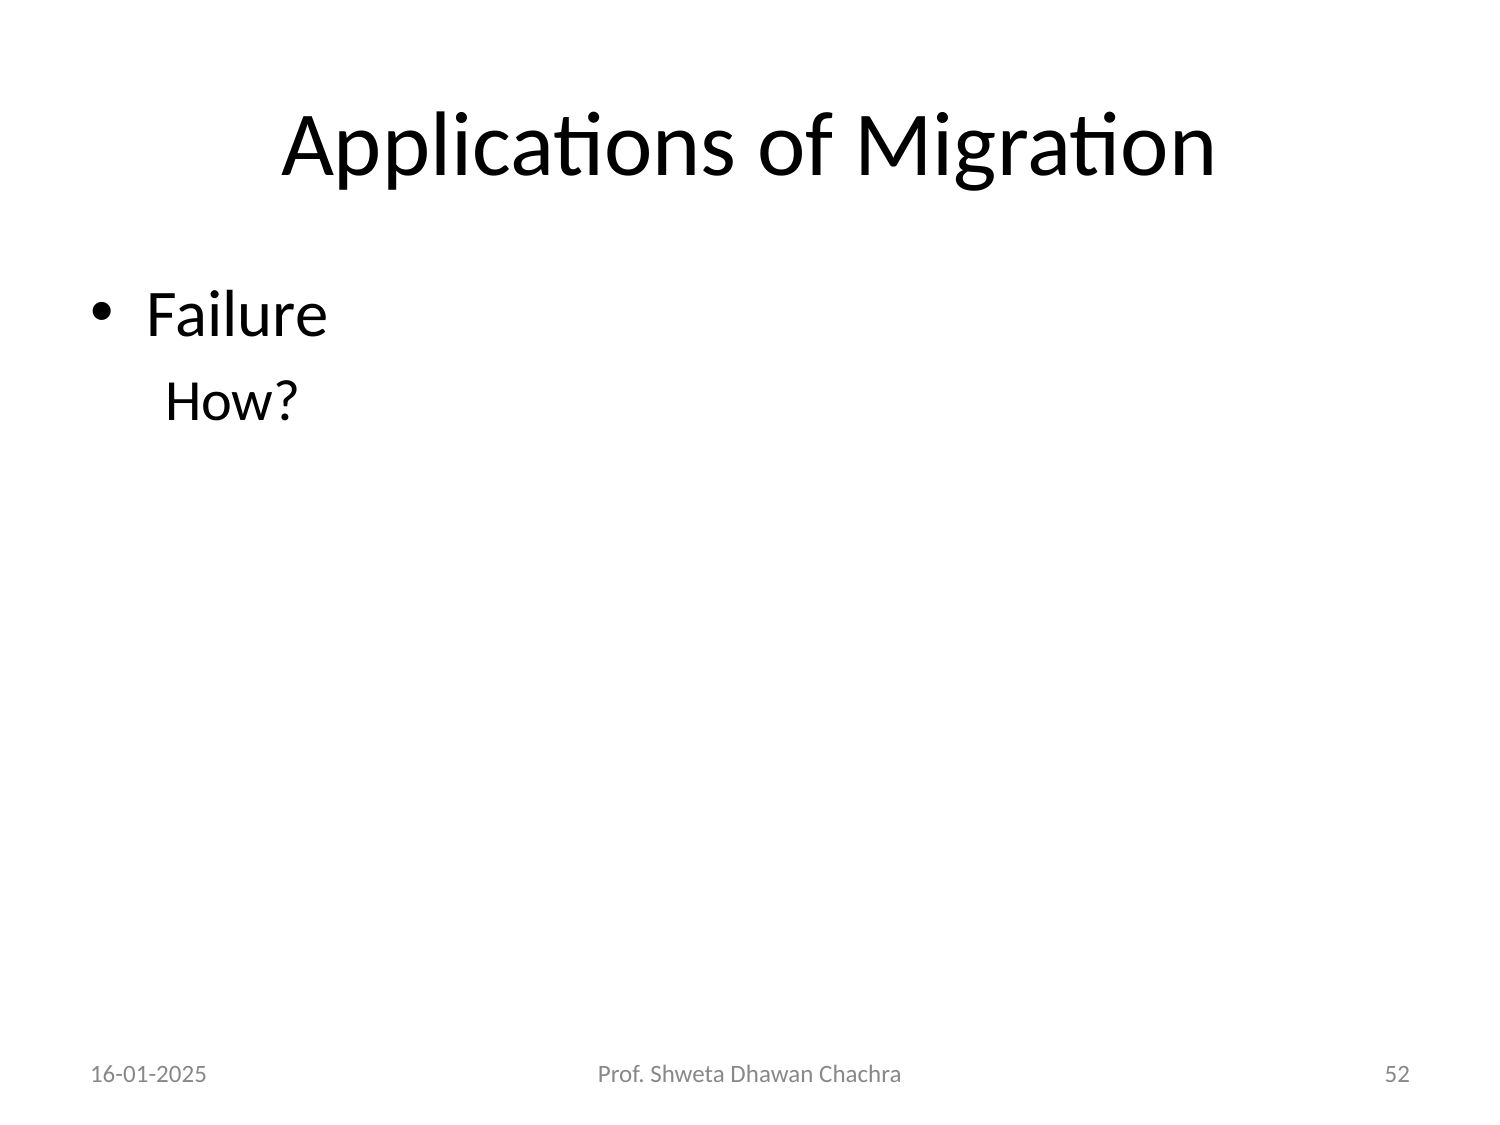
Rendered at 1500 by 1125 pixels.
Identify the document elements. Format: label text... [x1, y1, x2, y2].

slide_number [75, 1042, 425, 1103]
footer Prof. Shweta Dhawan Chachra [512, 1042, 988, 1103]
list Failure How? [75, 262, 1425, 1005]
slide_number ‹#› [1074, 1042, 1425, 1103]
title Applications of Migration [75, 45, 1425, 233]
